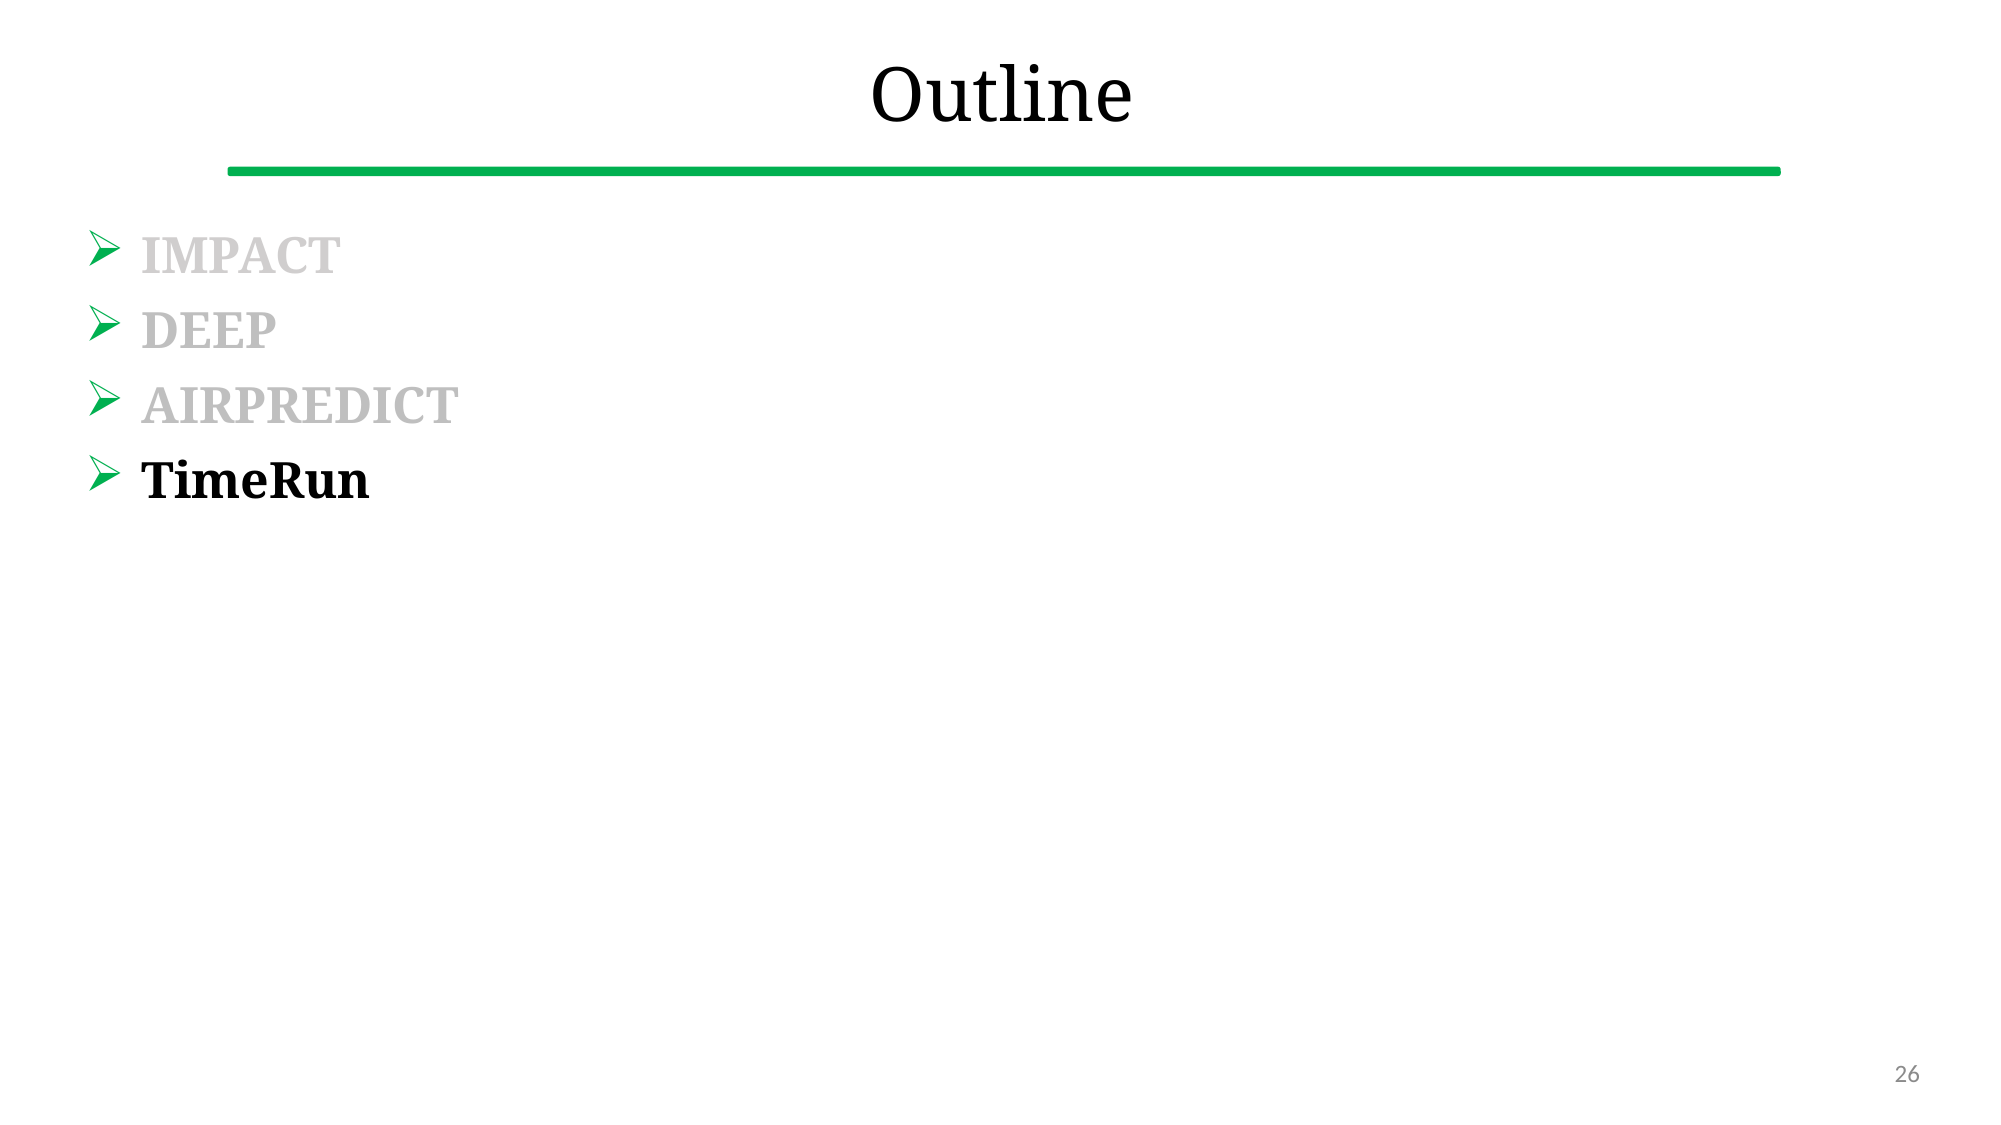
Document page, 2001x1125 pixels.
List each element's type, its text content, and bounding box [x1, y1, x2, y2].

slide_number 26 [1412, 1042, 1936, 1103]
list IMPACT DEEP AIRPREDICT TimeRun [70, 223, 1936, 1021]
title Outline [70, 26, 1936, 168]
